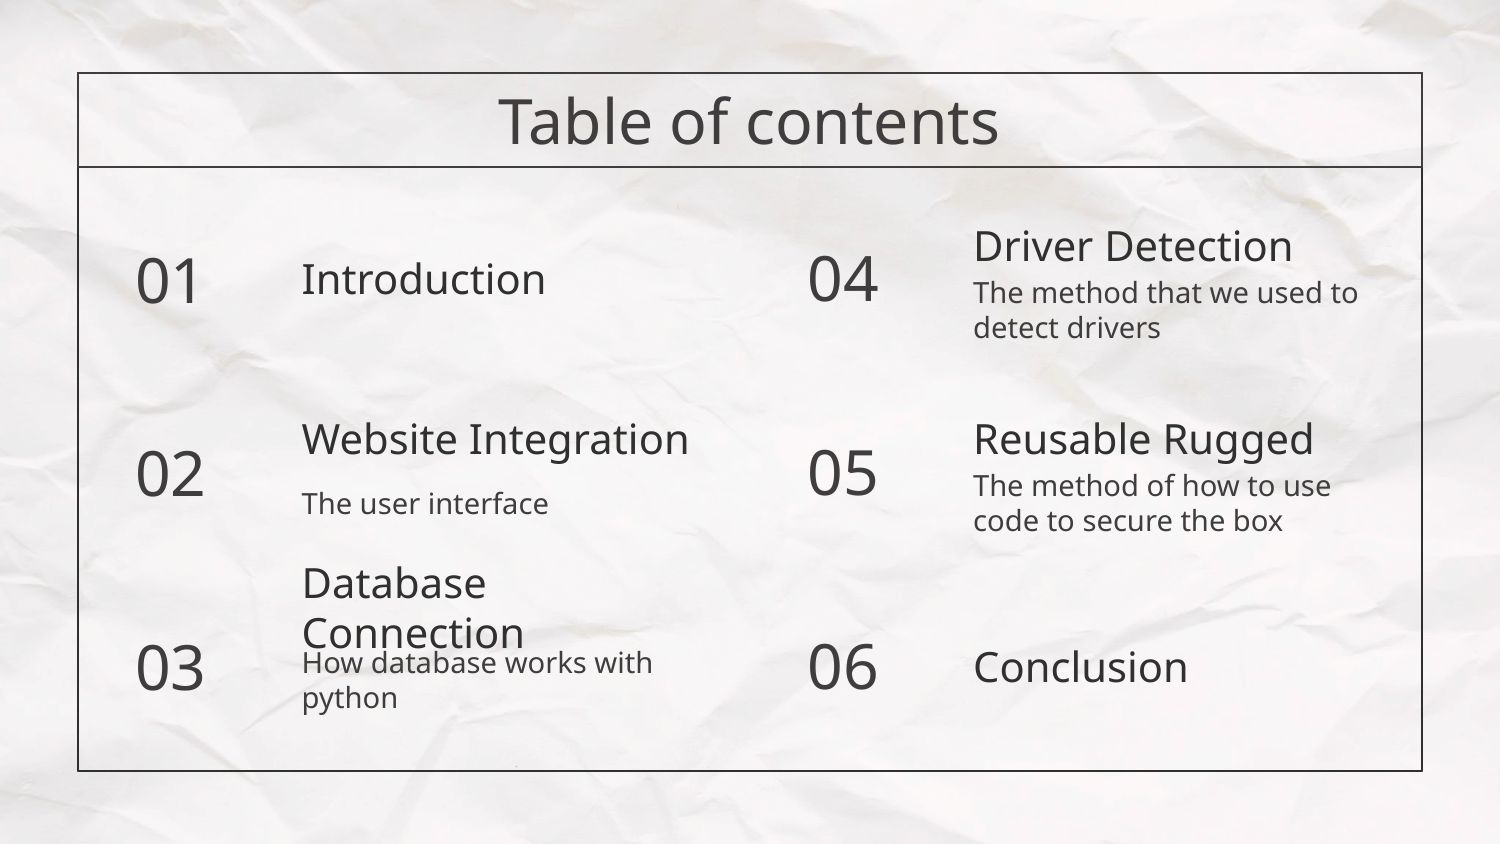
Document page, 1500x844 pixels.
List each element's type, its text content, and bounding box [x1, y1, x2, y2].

title 04 [769, 212, 917, 342]
title Introduction [286, 245, 735, 311]
title Conclusion [958, 633, 1406, 699]
title Website Integration [286, 405, 735, 470]
title 05 [769, 405, 917, 535]
title 06 [769, 599, 917, 729]
picture [0, 0, 1500, 844]
title Driver Detection [958, 211, 1406, 276]
subtitle The user interface [286, 470, 735, 535]
title Reusable Rugged [958, 405, 1406, 470]
title Table of contents [77, 72, 1423, 168]
subtitle The method of how to use code to secure the box [958, 470, 1406, 535]
title Database Connection [286, 599, 735, 664]
subtitle The method that we used to detect drivers [958, 276, 1406, 342]
title 01 [97, 213, 245, 343]
title 02 [97, 407, 245, 537]
title 03 [97, 601, 245, 731]
subtitle How database works with python [286, 664, 735, 729]
